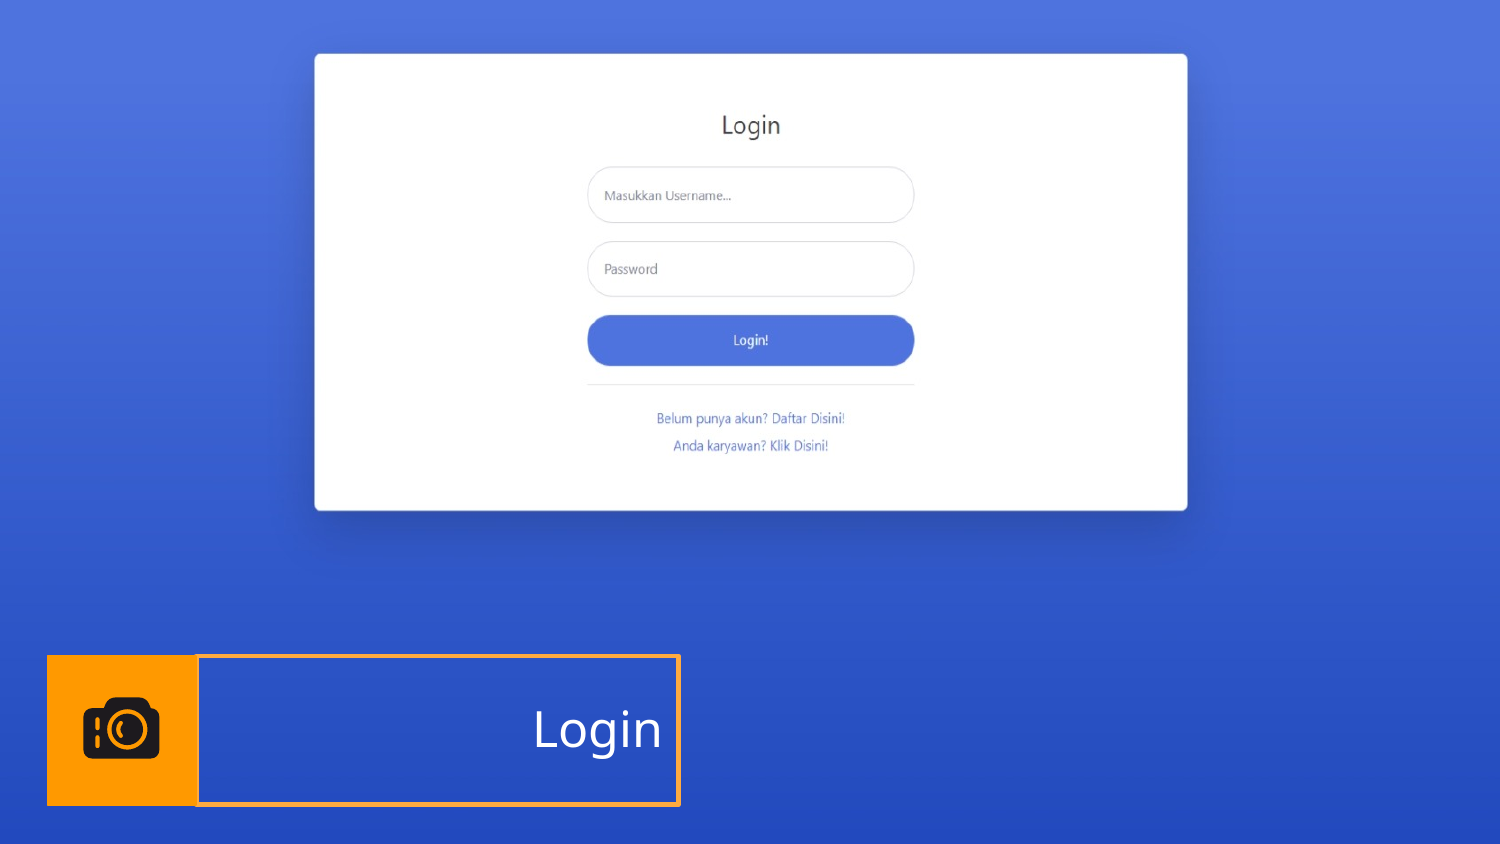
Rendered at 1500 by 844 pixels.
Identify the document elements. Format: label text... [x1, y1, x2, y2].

picture [0, 0, 1500, 844]
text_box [83, 697, 160, 759]
text_box [47, 655, 197, 805]
title Login [196, 653, 679, 803]
